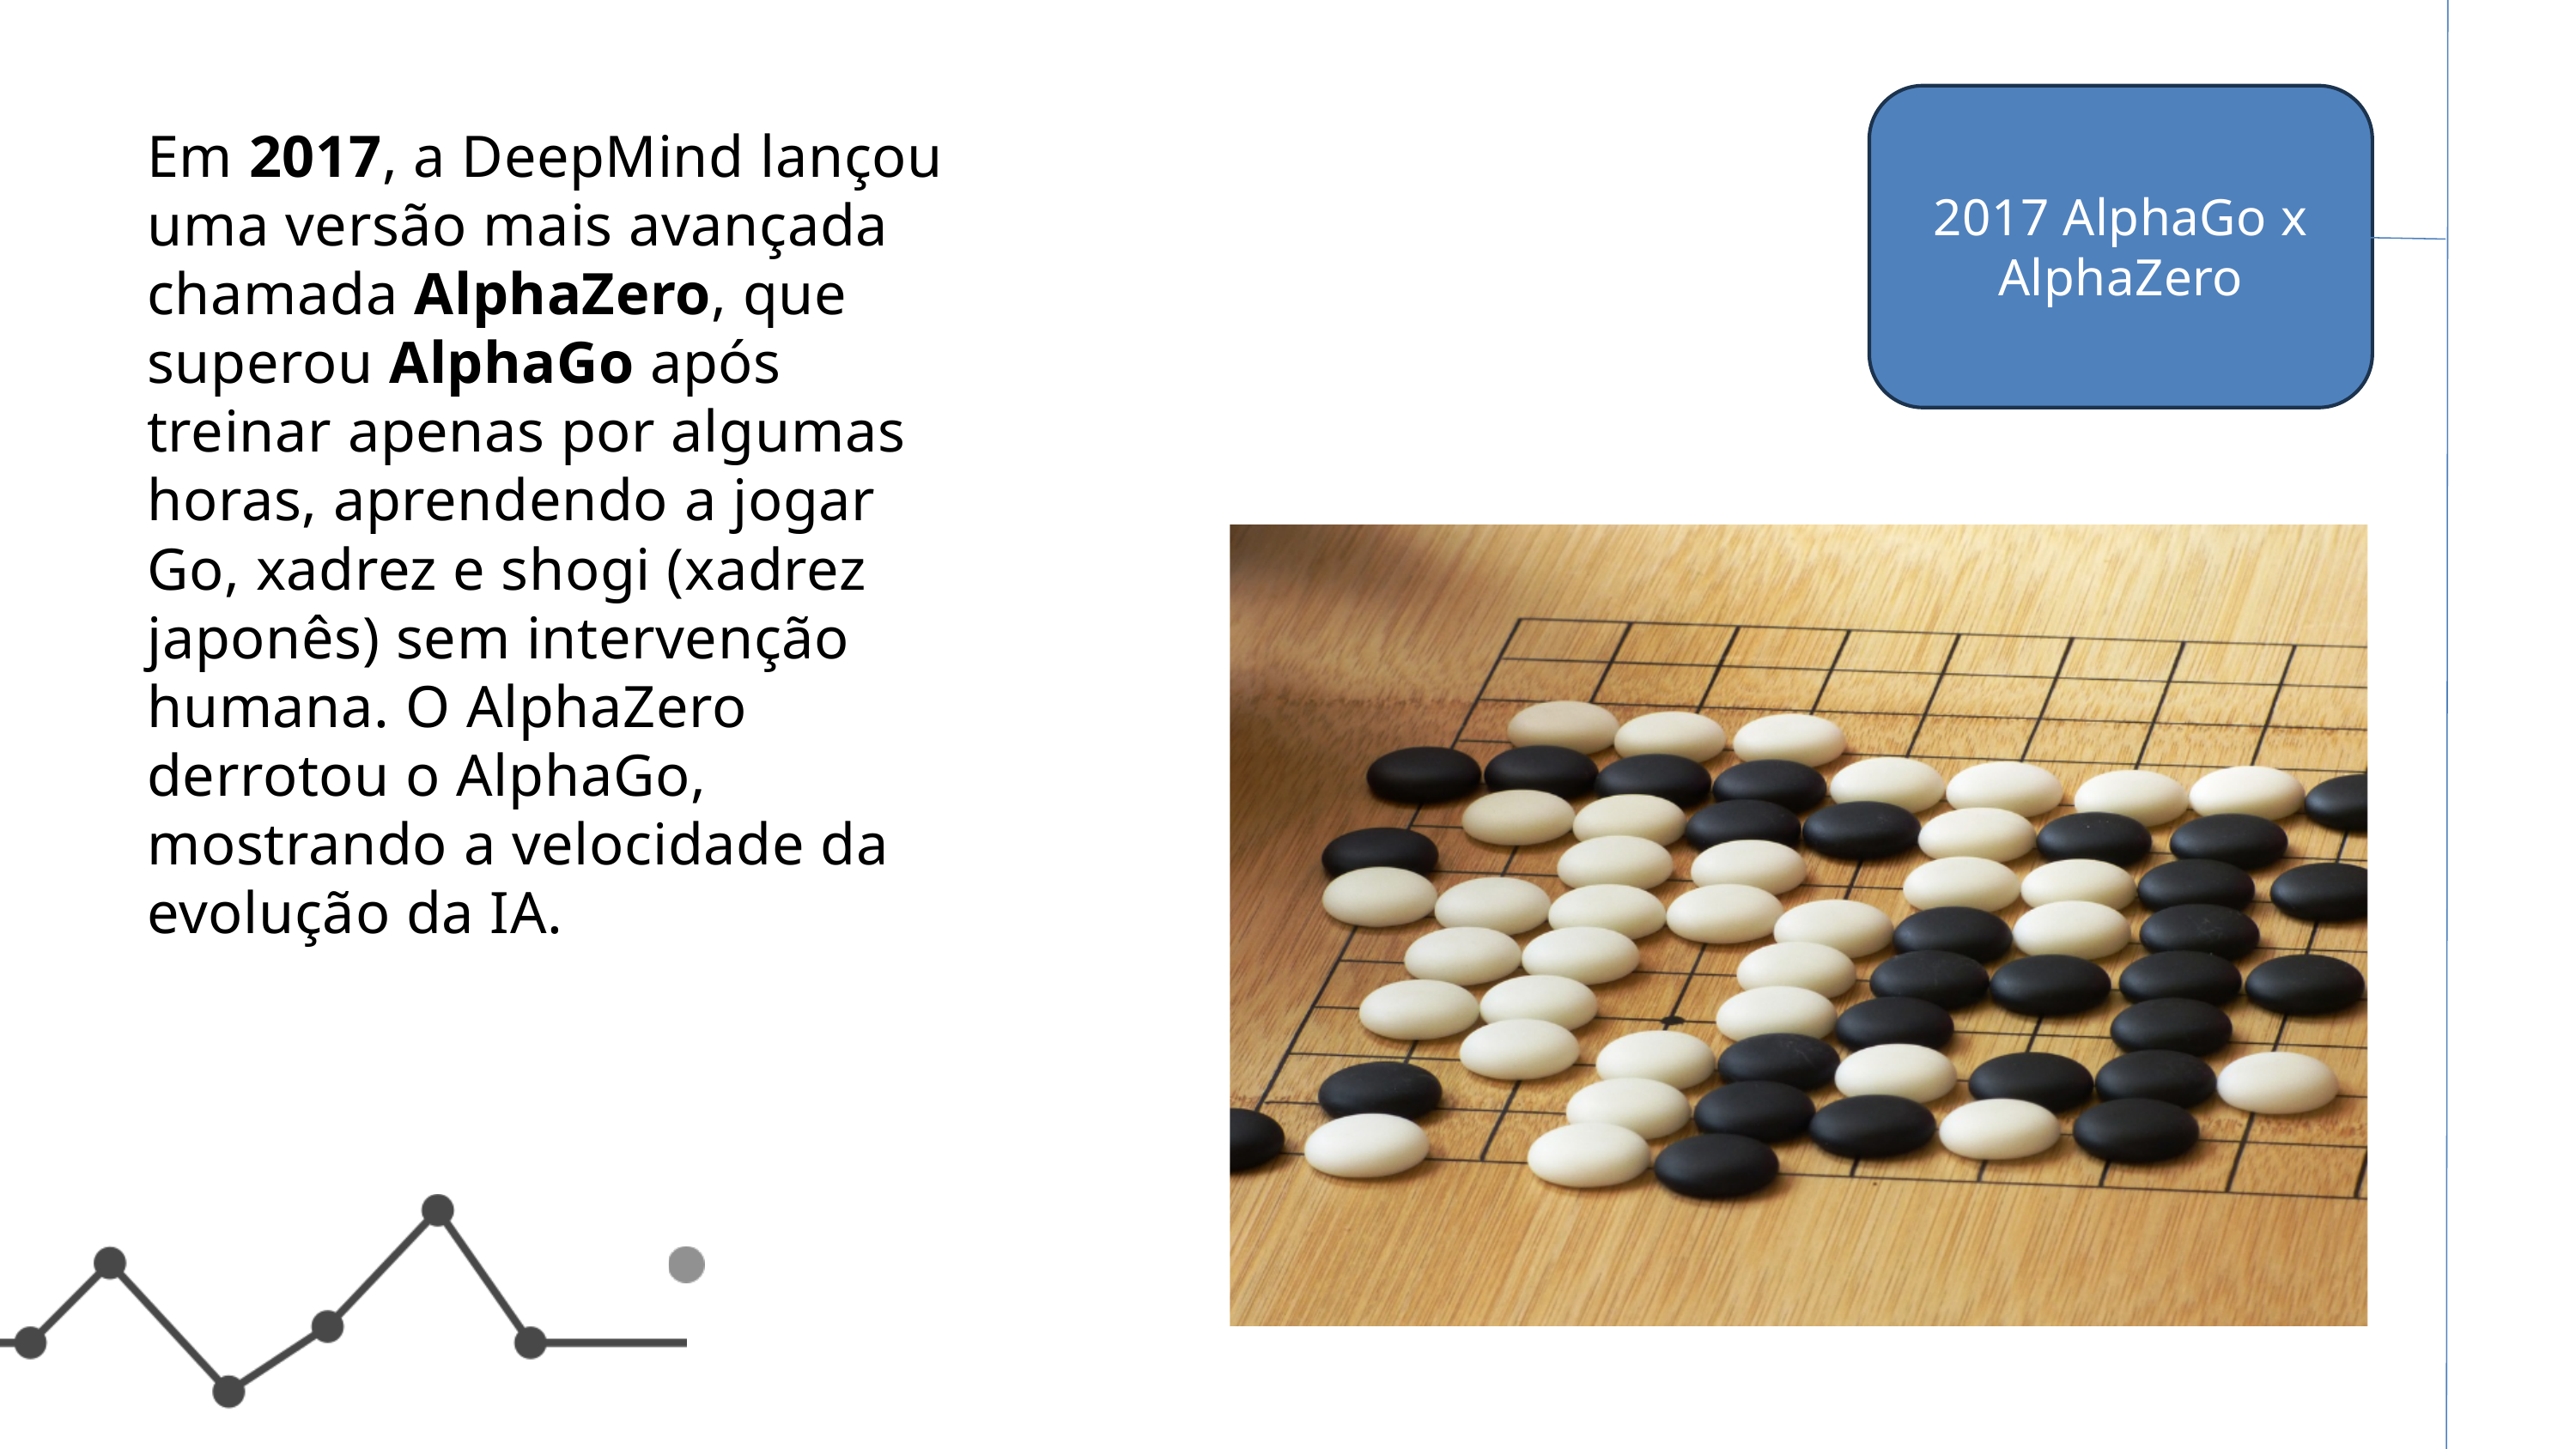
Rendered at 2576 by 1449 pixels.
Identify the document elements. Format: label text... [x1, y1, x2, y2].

text_box [668, 1246, 705, 1283]
text_box Em 2017, a DeepMind lançou uma versão mais avançada chamada AlphaZero, que superou AlphaGo após treinar apenas por algumas horas, aprendendo a jogar Go, xadrez e shogi (xadrez japonês) sem intervenção humana. O AlphaZero derrotou o AlphaGo, mostrando a velocidade da evolução da IA. [147, 120, 950, 945]
text_box [0, 1194, 687, 1413]
text_box [1230, 524, 2369, 1326]
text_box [1867, 83, 2375, 410]
